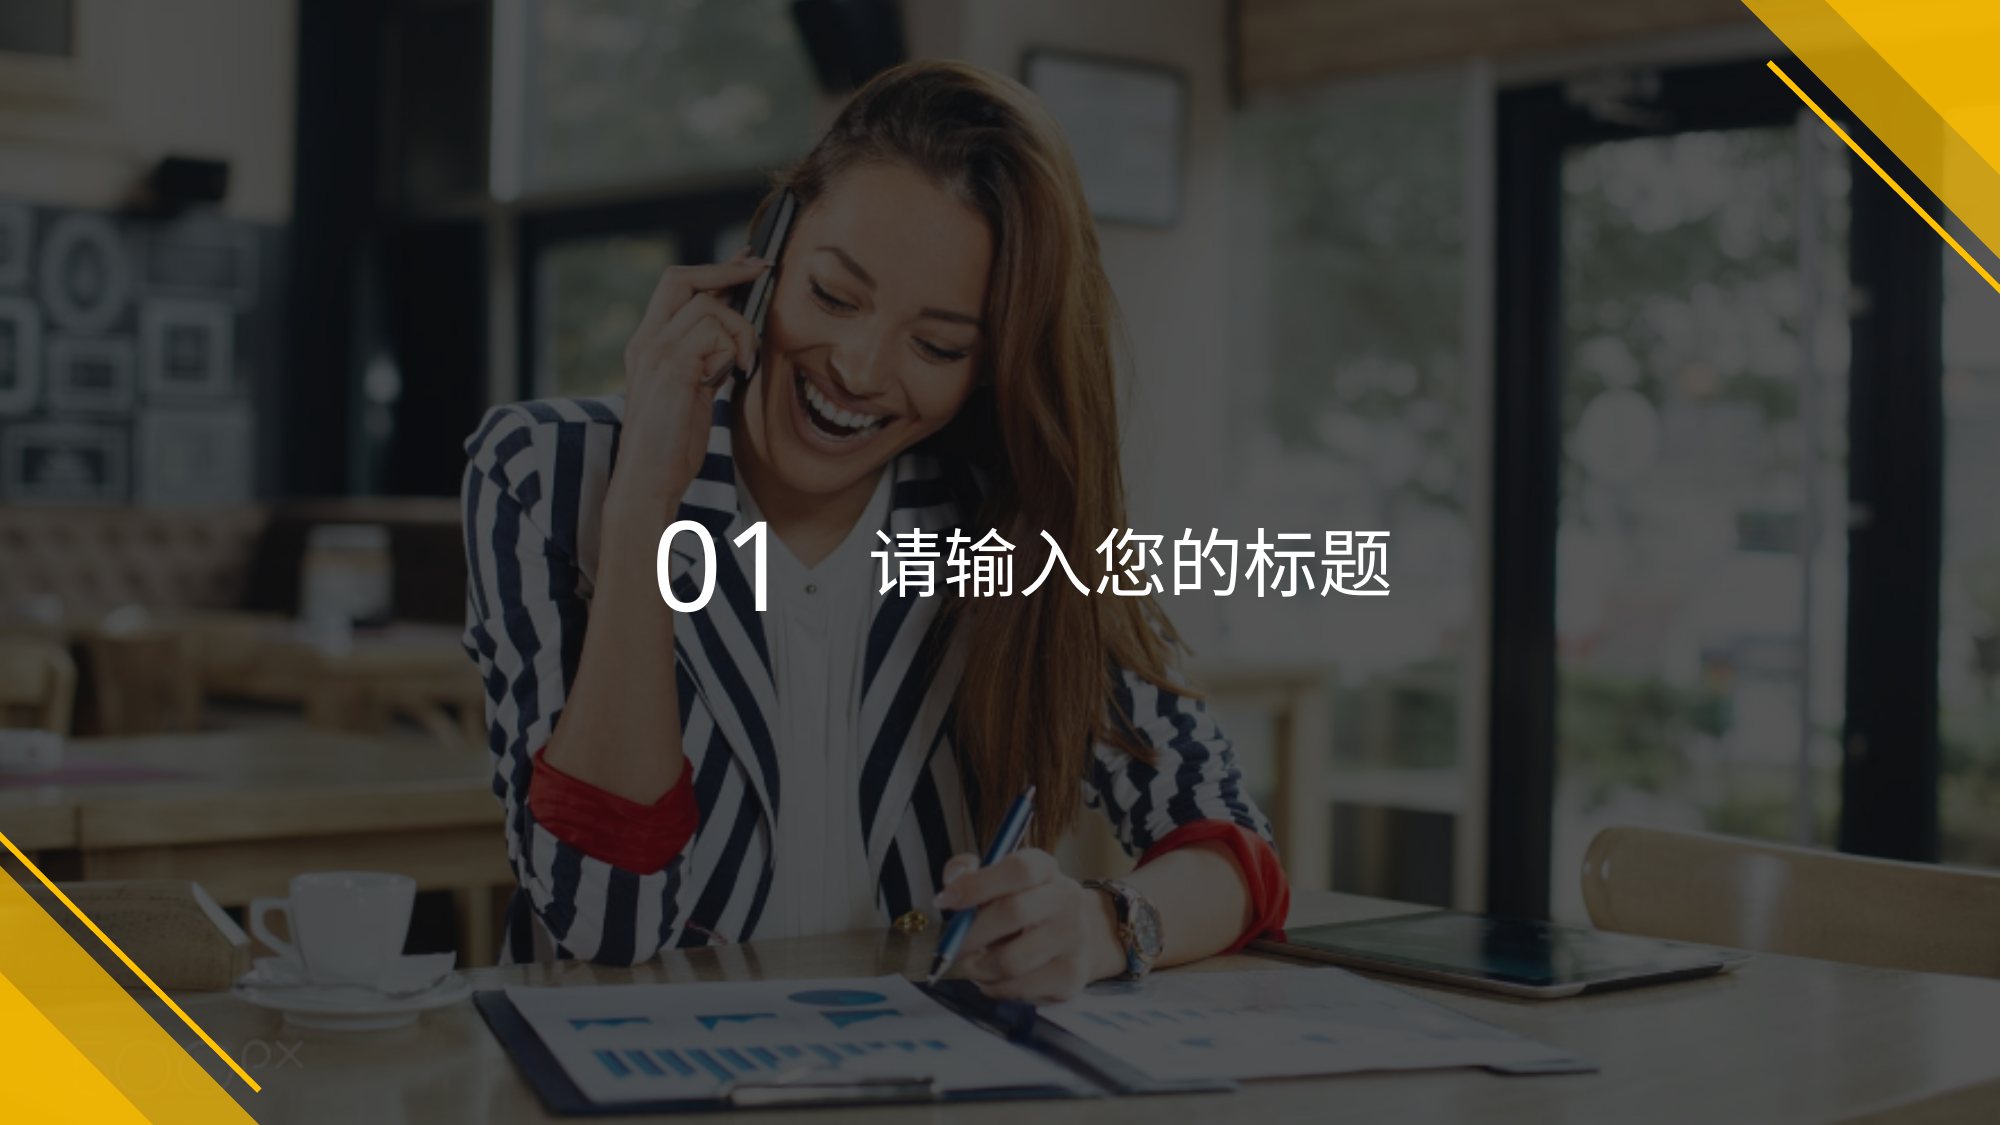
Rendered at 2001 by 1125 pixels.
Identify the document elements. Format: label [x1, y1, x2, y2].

picture [0, 0, 2000, 1125]
text_box [636, 479, 1626, 646]
text_box [0, 765, 260, 1091]
text_box [1768, 62, 2000, 388]
